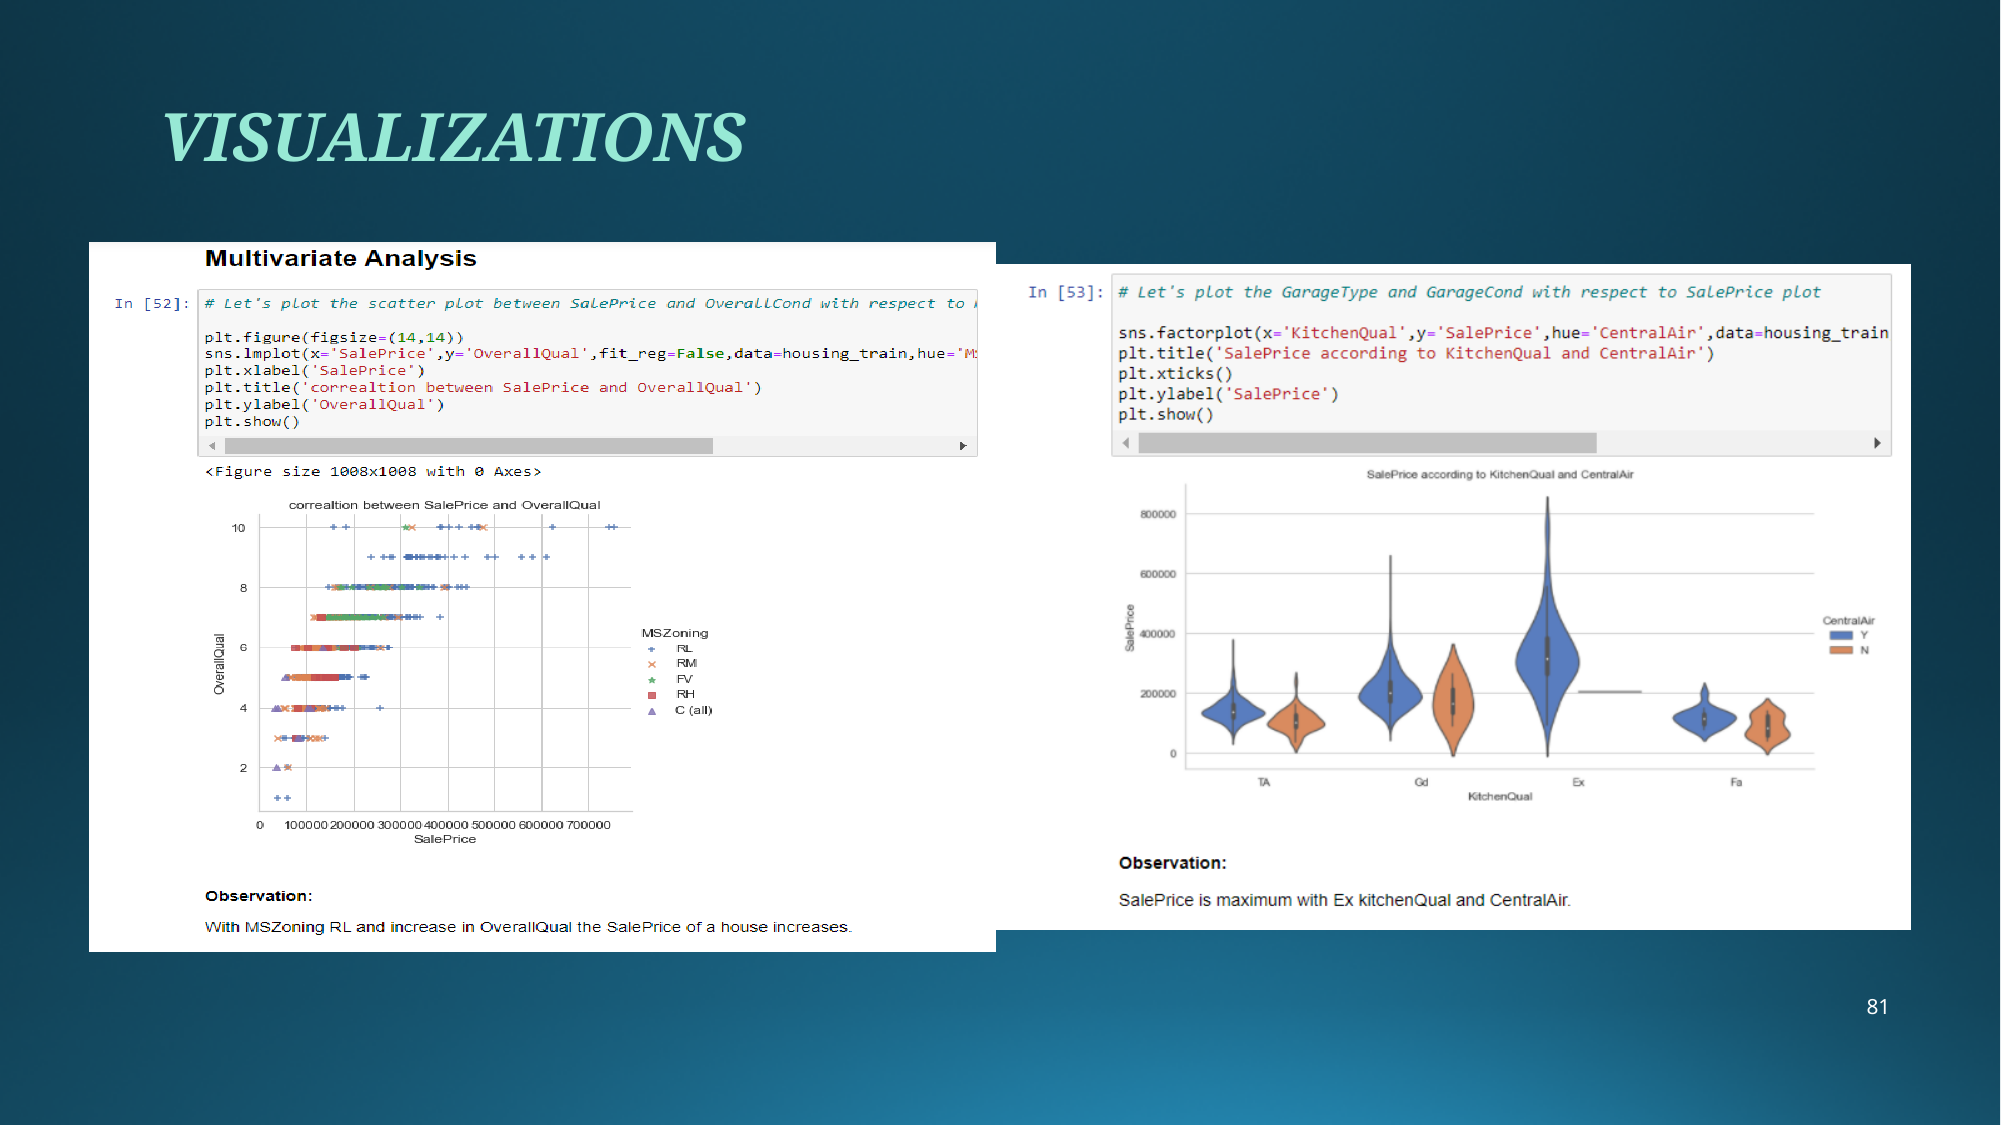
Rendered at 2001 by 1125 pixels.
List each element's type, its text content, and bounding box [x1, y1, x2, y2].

text_box 81 [1779, 977, 1906, 1038]
text_box VISUALIZATIONS [144, 87, 1728, 183]
picture [0, 0, 2001, 1125]
